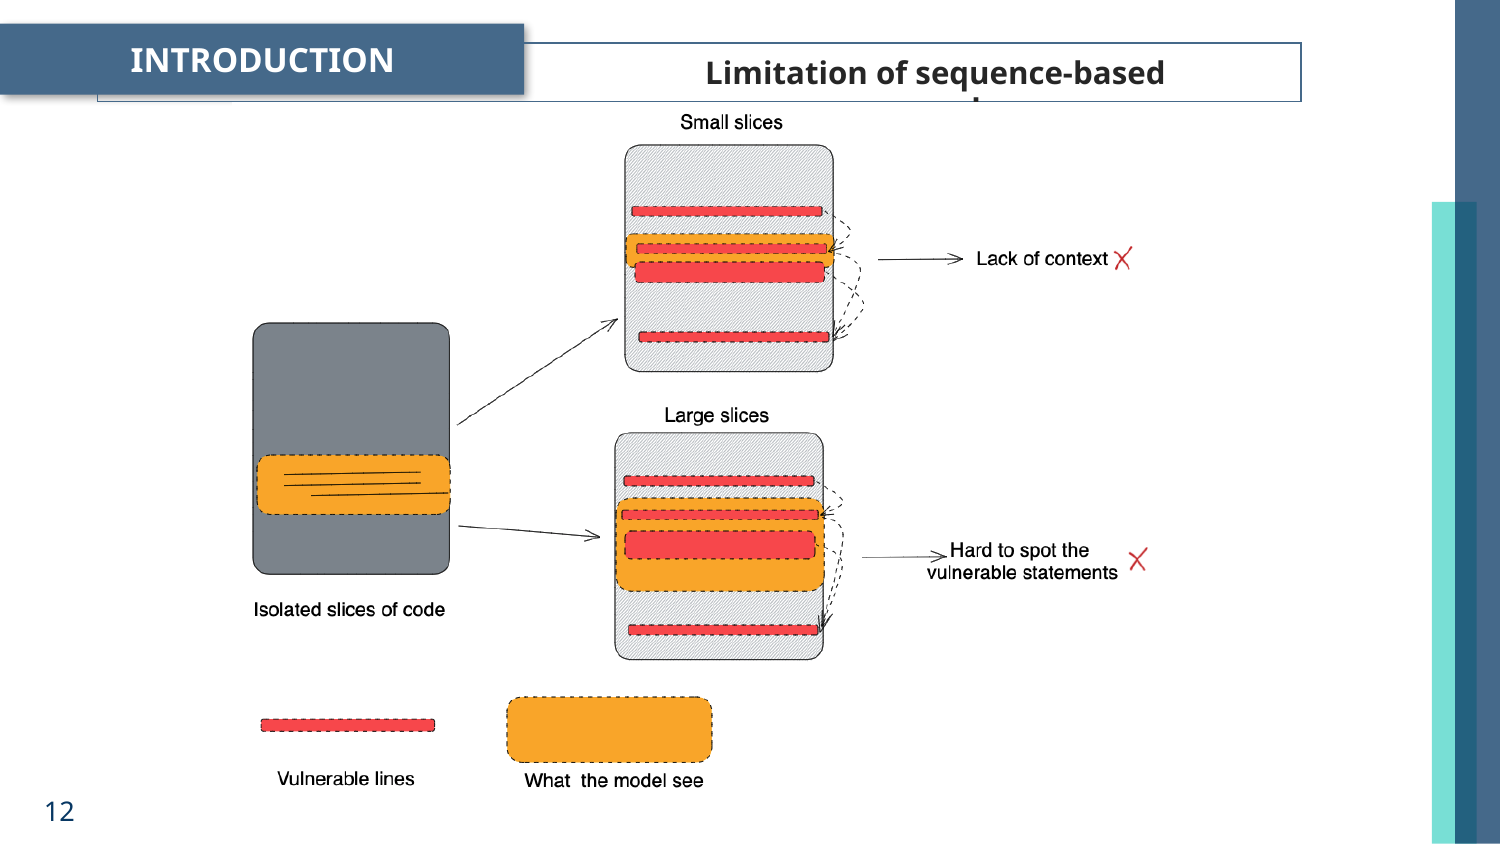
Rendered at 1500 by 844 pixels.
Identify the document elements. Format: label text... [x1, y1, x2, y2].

slide_number ‹#› [0, 779, 90, 844]
picture [232, 102, 1167, 794]
text_box INTRODUCTION [0, 23, 525, 95]
text_box Limitation of sequence-based approaches [600, 41, 1272, 140]
text_box [97, 42, 600, 102]
text_box [1272, 42, 1301, 102]
